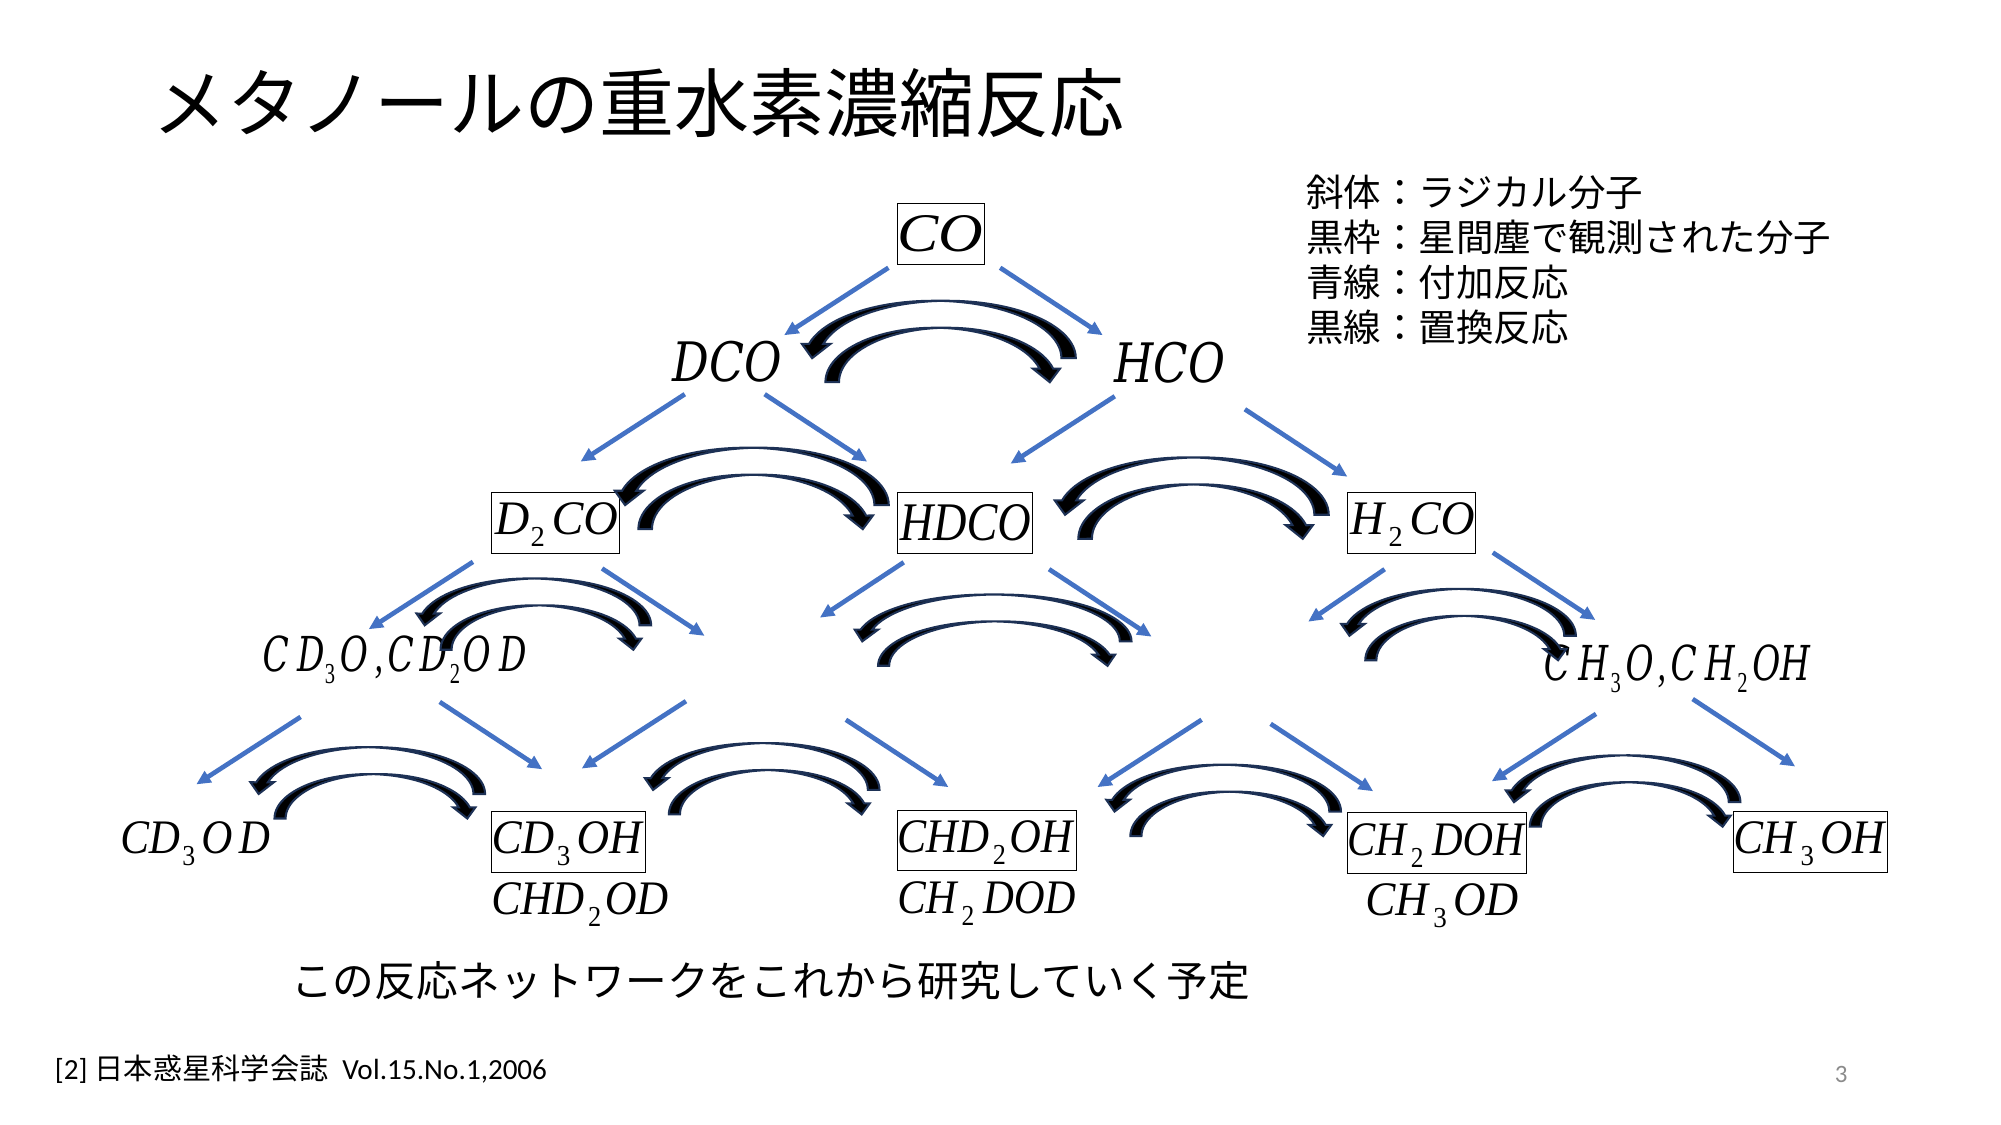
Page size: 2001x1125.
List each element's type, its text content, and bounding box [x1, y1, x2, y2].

text_box [2]日本惑星科学会誌 Vol.15.No.1,2006 [40, 1042, 1401, 1093]
text_box [685, 446, 764, 460]
text_box [612, 462, 679, 507]
text_box [1317, 792, 1343, 813]
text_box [1000, 267, 1103, 336]
text_box [616, 636, 644, 652]
text_box [1493, 620, 1569, 662]
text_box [439, 701, 542, 770]
text_box [1596, 754, 1742, 804]
text_box [1050, 336, 1077, 360]
text_box [828, 462, 890, 507]
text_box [764, 394, 867, 462]
text_box [852, 618, 888, 643]
text_box [1385, 587, 1492, 605]
text_box [889, 299, 1000, 311]
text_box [1244, 409, 1348, 477]
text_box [601, 568, 705, 636]
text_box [1010, 396, 1115, 464]
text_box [845, 719, 949, 788]
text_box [1308, 569, 1385, 622]
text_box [580, 394, 685, 462]
text_box この反応ネットワークをこれから研究していく予定 [276, 947, 1266, 1013]
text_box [1492, 552, 1596, 620]
text_box [667, 768, 872, 816]
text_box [196, 716, 301, 785]
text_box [1491, 713, 1596, 782]
text_box [1077, 483, 1315, 541]
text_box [368, 561, 473, 630]
text_box [1202, 763, 1270, 772]
text_box [1072, 637, 1118, 668]
text_box [251, 785, 272, 796]
text_box [1556, 620, 1578, 637]
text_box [784, 267, 889, 336]
text_box 斜体：ラジカル分子 黒枠：星間塵で観測された分子 青線：付加反応 黒線：置換反応 [1291, 161, 1847, 357]
text_box [1339, 622, 1368, 638]
text_box [439, 630, 463, 651]
text_box [904, 593, 1049, 611]
text_box [642, 769, 673, 792]
text_box [824, 326, 1063, 384]
text_box [1528, 781, 1733, 829]
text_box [582, 701, 687, 769]
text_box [820, 562, 904, 618]
text_box [876, 620, 1049, 667]
text_box [1129, 790, 1334, 838]
text_box [273, 773, 478, 820]
text_box [455, 770, 487, 796]
text_box [637, 473, 876, 531]
text_box [473, 604, 601, 623]
text_box [301, 746, 439, 762]
text_box [1280, 477, 1330, 516]
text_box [1692, 699, 1795, 767]
text_box [799, 336, 834, 360]
text_box [473, 577, 601, 591]
text_box [687, 741, 845, 763]
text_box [1097, 719, 1202, 788]
slide_number 3 [1412, 1042, 1863, 1103]
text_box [1270, 723, 1373, 792]
text_box [1052, 456, 1244, 517]
text_box [1364, 614, 1492, 662]
text_box [1118, 637, 1133, 643]
text_box [1503, 782, 1533, 804]
text_box [1104, 788, 1138, 814]
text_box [1049, 569, 1152, 637]
